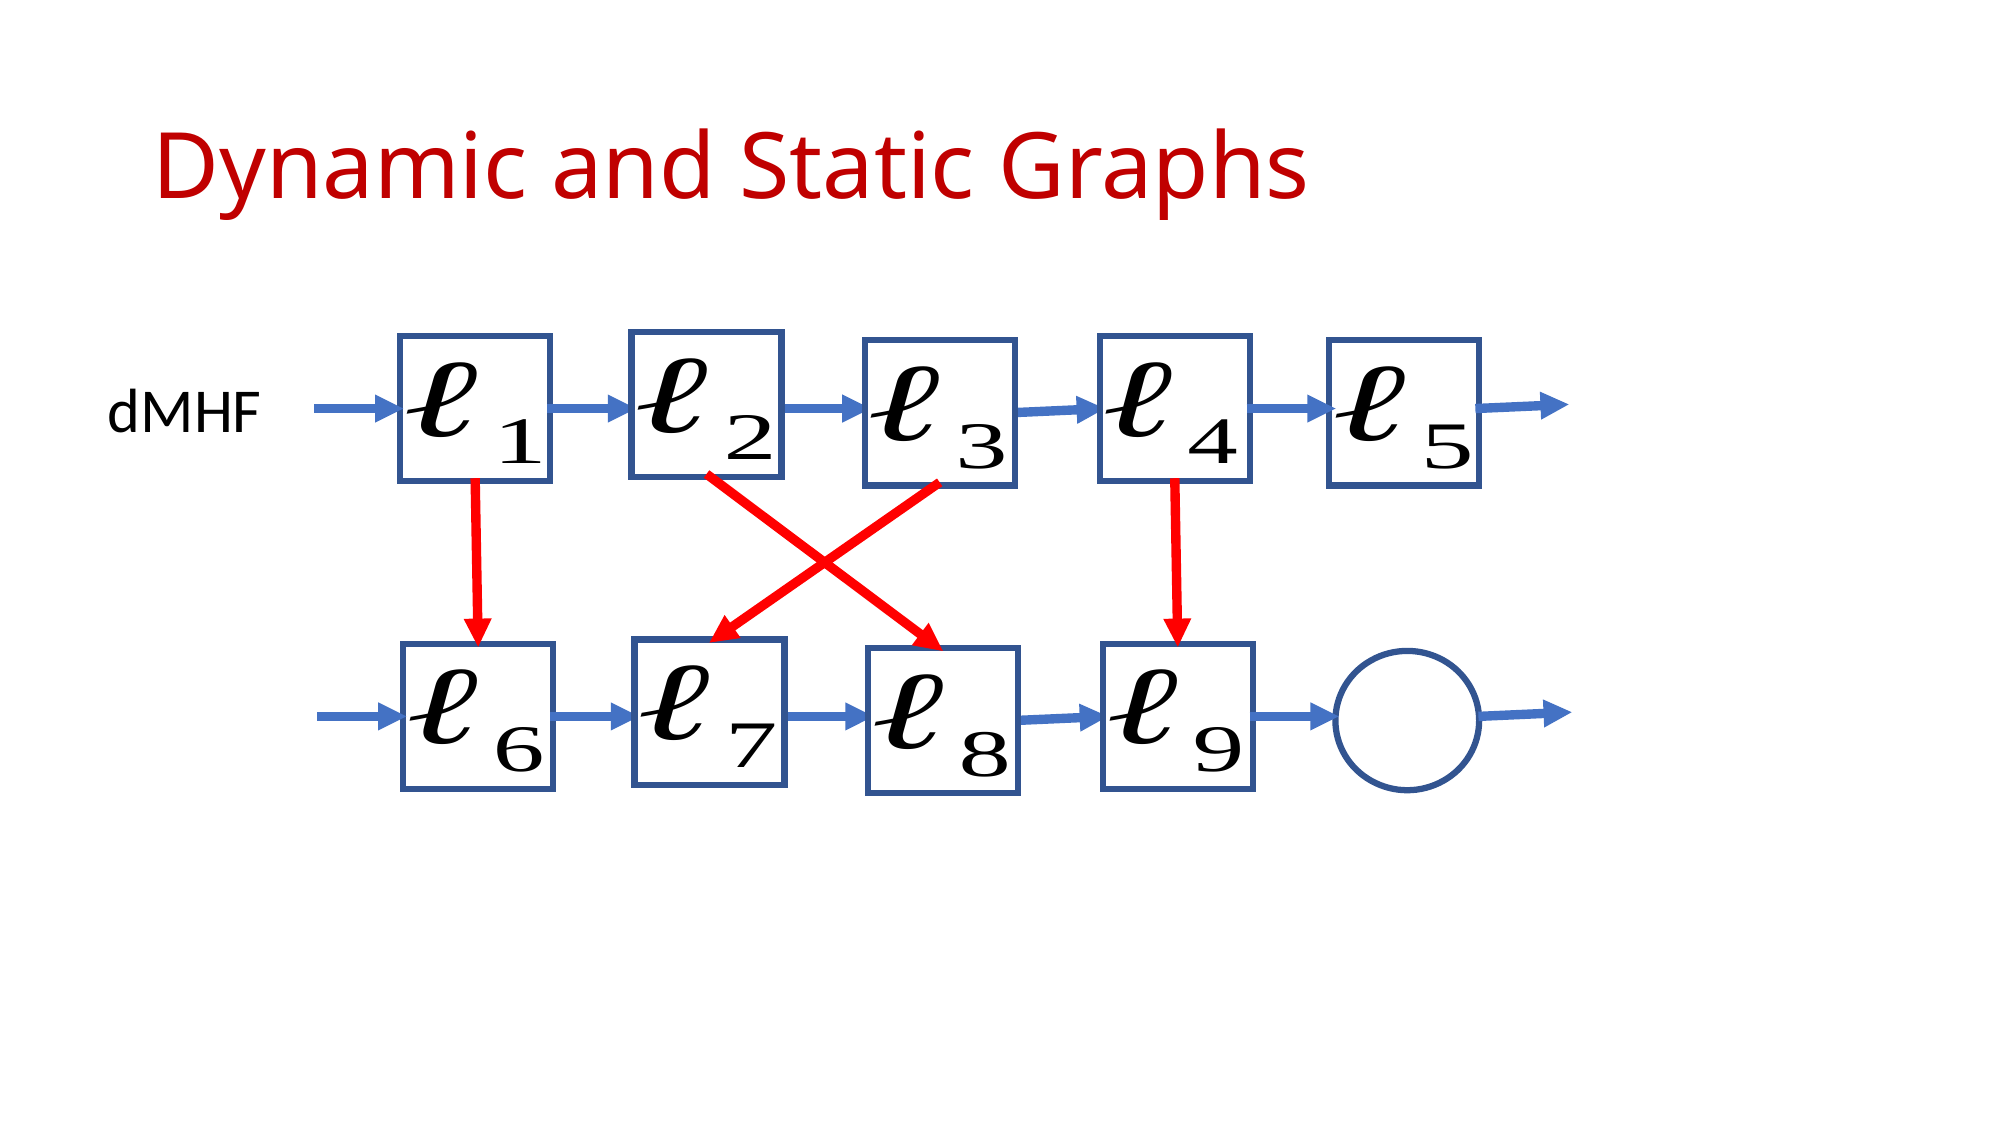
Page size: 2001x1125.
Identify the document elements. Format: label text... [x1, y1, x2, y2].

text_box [1014, 716, 1108, 721]
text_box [475, 478, 479, 647]
text_box dMHF [93, 362, 277, 453]
text_box [1334, 649, 1481, 792]
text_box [706, 474, 943, 651]
title Dynamic and Static Graphs [137, 59, 1863, 278]
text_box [1478, 712, 1572, 717]
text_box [1475, 404, 1569, 409]
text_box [1011, 408, 1105, 413]
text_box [1174, 478, 1178, 647]
